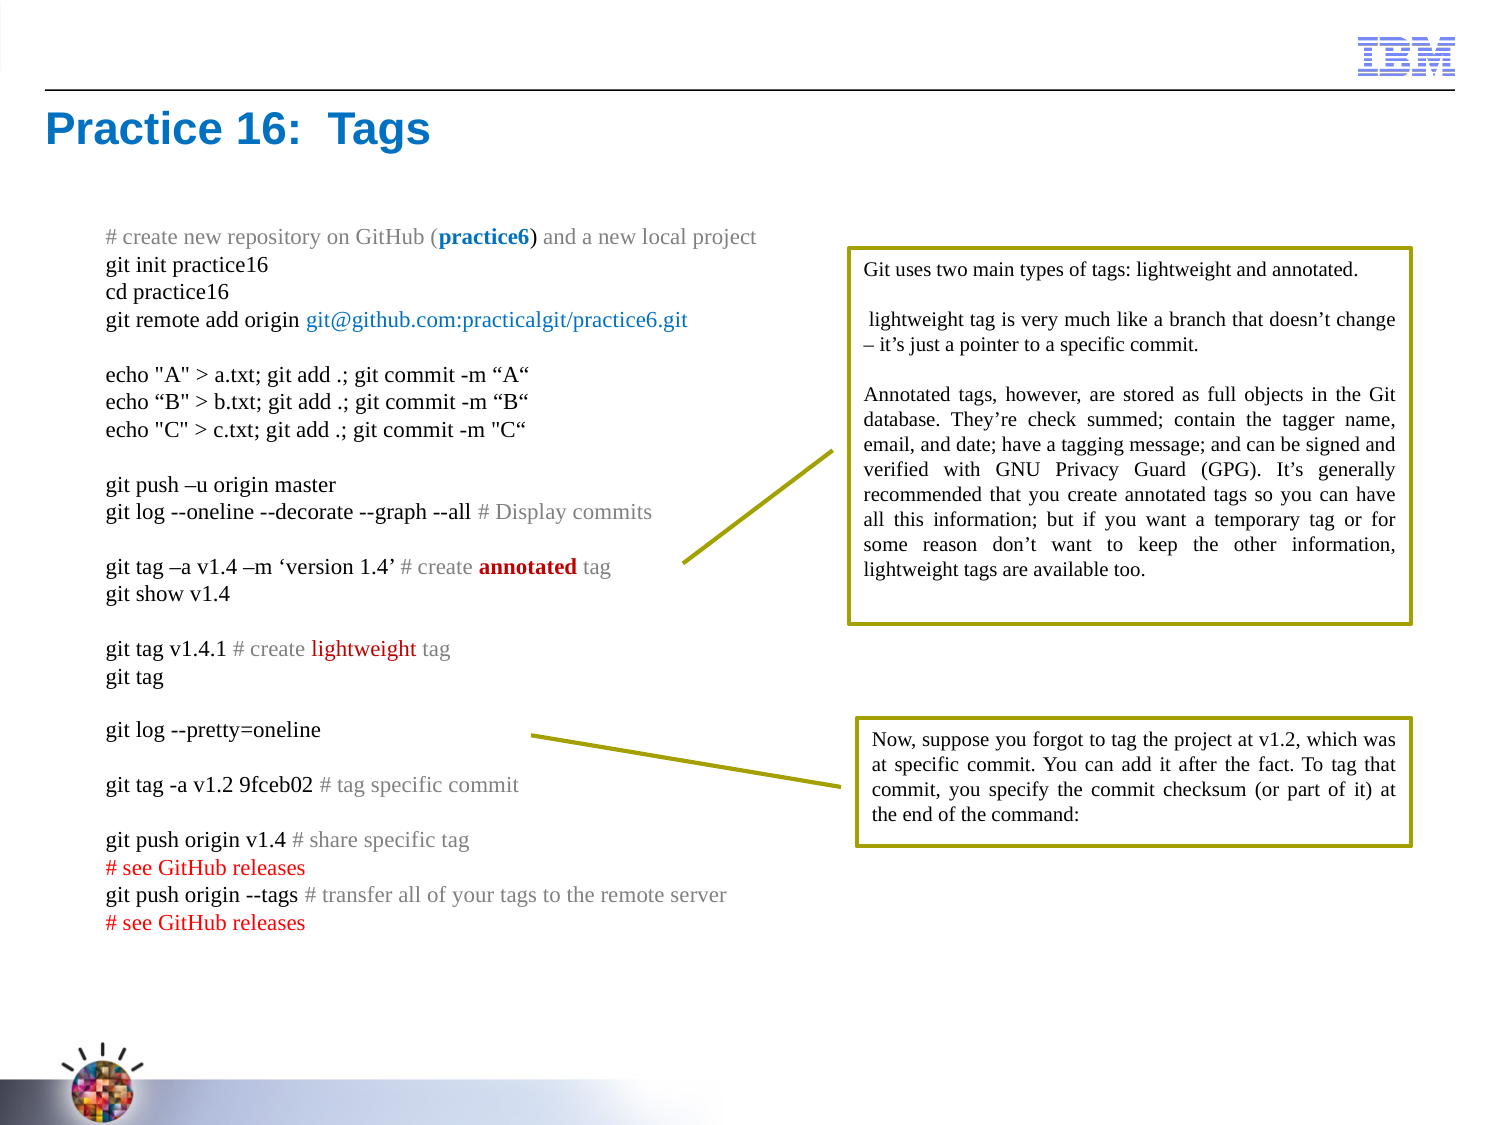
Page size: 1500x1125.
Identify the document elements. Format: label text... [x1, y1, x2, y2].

text_box Git uses two main types of tags: lightweight and annotated. lightweight tag is very much like a branch that doesn’t change – it’s just a pointer to a specific commit. Annotated tags, however, are stored as full objects in the Git database. They’re check summed; contain the tagger name, email, and date; have a tagging message; and can be signed and verified with GNU Privacy Guard (GPG). It’s generally recommended that you create annotated tags so you can have all this information; but if you want a temporary tag or for some reason don’t want to keep the other information, lightweight tags are available too. [681, 448, 834, 566]
text_box Now, suppose you forgot to tag the project at v1.2, which was at specific commit. You can add it after the fact. To tag that commit, you specify the commit checksum (or part of it) at the end of the command: [530, 733, 842, 790]
text_box Git uses two main types of tags: lightweight and annotated. lightweight tag is very much like a branch that doesn’t change – it’s just a pointer to a specific commit. Annotated tags, however, are stored as full objects in the Git database. They’re check summed; contain the tagger name, email, and date; have a tagging message; and can be signed and verified with GNU Privacy Guard (GPG). It’s generally recommended that you create annotated tags so you can have all this information; but if you want a temporary tag or for some reason don’t want to keep the other information, lightweight tags are available too. [847, 246, 1413, 626]
title Practice 16: Tags [29, 97, 1456, 160]
text_box Now, suppose you forgot to tag the project at v1.2, which was at specific commit. You can add it after the fact. To tag that commit, you specify the commit checksum (or part of it) at the end of the command: [855, 716, 1413, 848]
text_box # create new repository on GitHub (practice6) and a new local project git init practice16 cd practice16 git remote add origin git@github.com:practicalgit/practice6.git echo "A" > a.txt; git add .; git commit -m “A“ echo “B" > b.txt; git add .; git commit -m “B“ echo "C" > c.txt; git add .; git commit -m "C“ git push –u origin master git log --oneline --decorate --graph --all # Display commits git tag –a v1.4 –m ‘version 1.4’ # create annotated tag git show v1.4 git tag v1.4.1 # create lightweight tag git tag git log --pretty=oneline git tag -a v1.2 9fceb02 # tag specific commit git push origin v1.4 # share specific tag # see GitHub releases git push origin --tags # transfer all of your tags to the remote server # see GitHub releases [90, 214, 779, 942]
picture [0, 1041, 724, 1125]
picture [1358, 37, 1455, 76]
